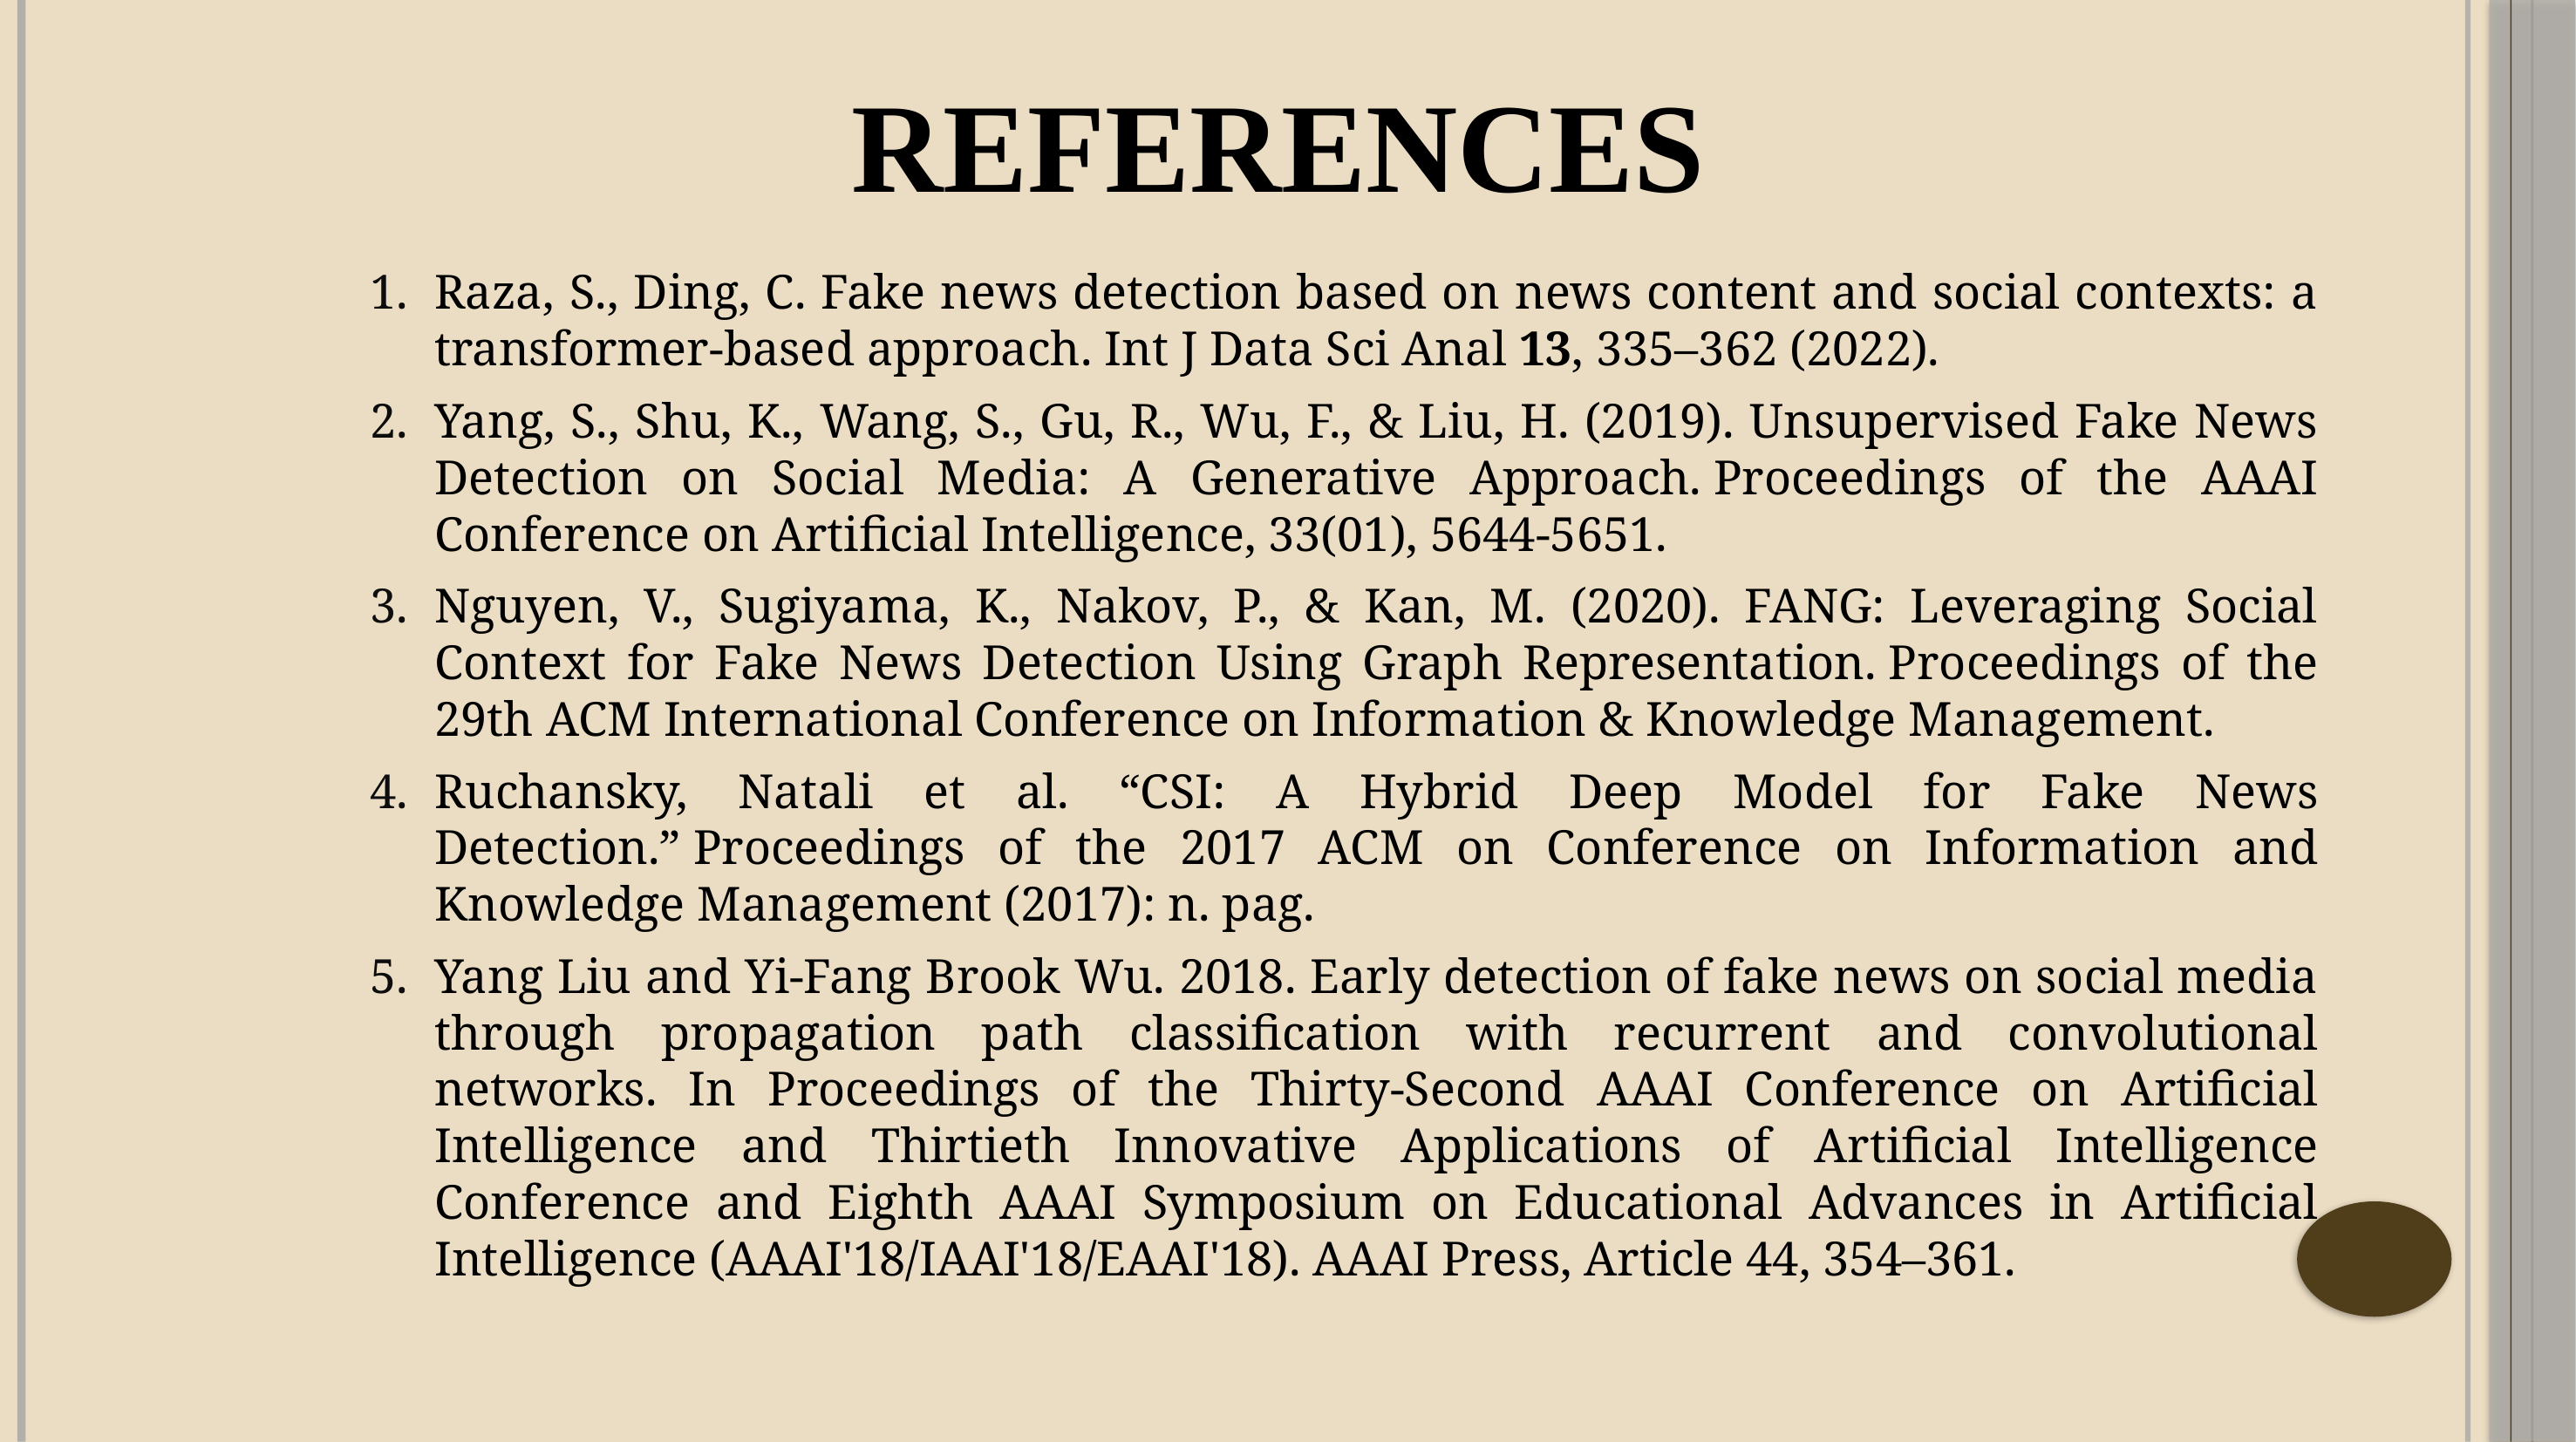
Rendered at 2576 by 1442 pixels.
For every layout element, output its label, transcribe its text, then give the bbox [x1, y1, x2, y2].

title REFERENCES [128, 20, 2429, 229]
list Raza, S., Ding, C. Fake news detection based on news content and social contexts: a transformer-based approach. Int J Data Sci Anal 13, 335–362 (2022). Yang, S., Shu, K., Wang, S., Gu, R., Wu, F., & Liu, H. (2019). Unsupervised Fake News Detection on Social Media: A Generative Approach. Proceedings of the AAAI Conference on Artificial Intelligence, 33(01), 5644-5651. Nguyen, V., Sugiyama, K., Nakov, P., & Kan, M. (2020). FANG: Leveraging Social Context for Fake News Detection Using Graph Representation. Proceedings of the 29th ACM International Conference on Information & Knowledge Management. Ruchansky, Natali et al. “CSI: A Hybrid Deep Model for Fake News Detection.” Proceedings of the 2017 ACM on Conference on Information and Knowledge Management (2017): n. pag. Yang Liu and Yi-Fang Brook Wu. 2018. Early detection of fake news on social media through propagation path classification with recurrent and convolutional networks. In Proceedings of the Thirty-Second AAAI Conference on Artificial Intelligence and Thirtieth Innovative Applications of Artificial Intelligence Conference and Eighth AAAI Symposium on Educational Advances in Artificial Intelligence (AAAI'18/IAAI'18/EAAI'18). AAAI Press, Article 44, 354–361. [347, 250, 2343, 1315]
